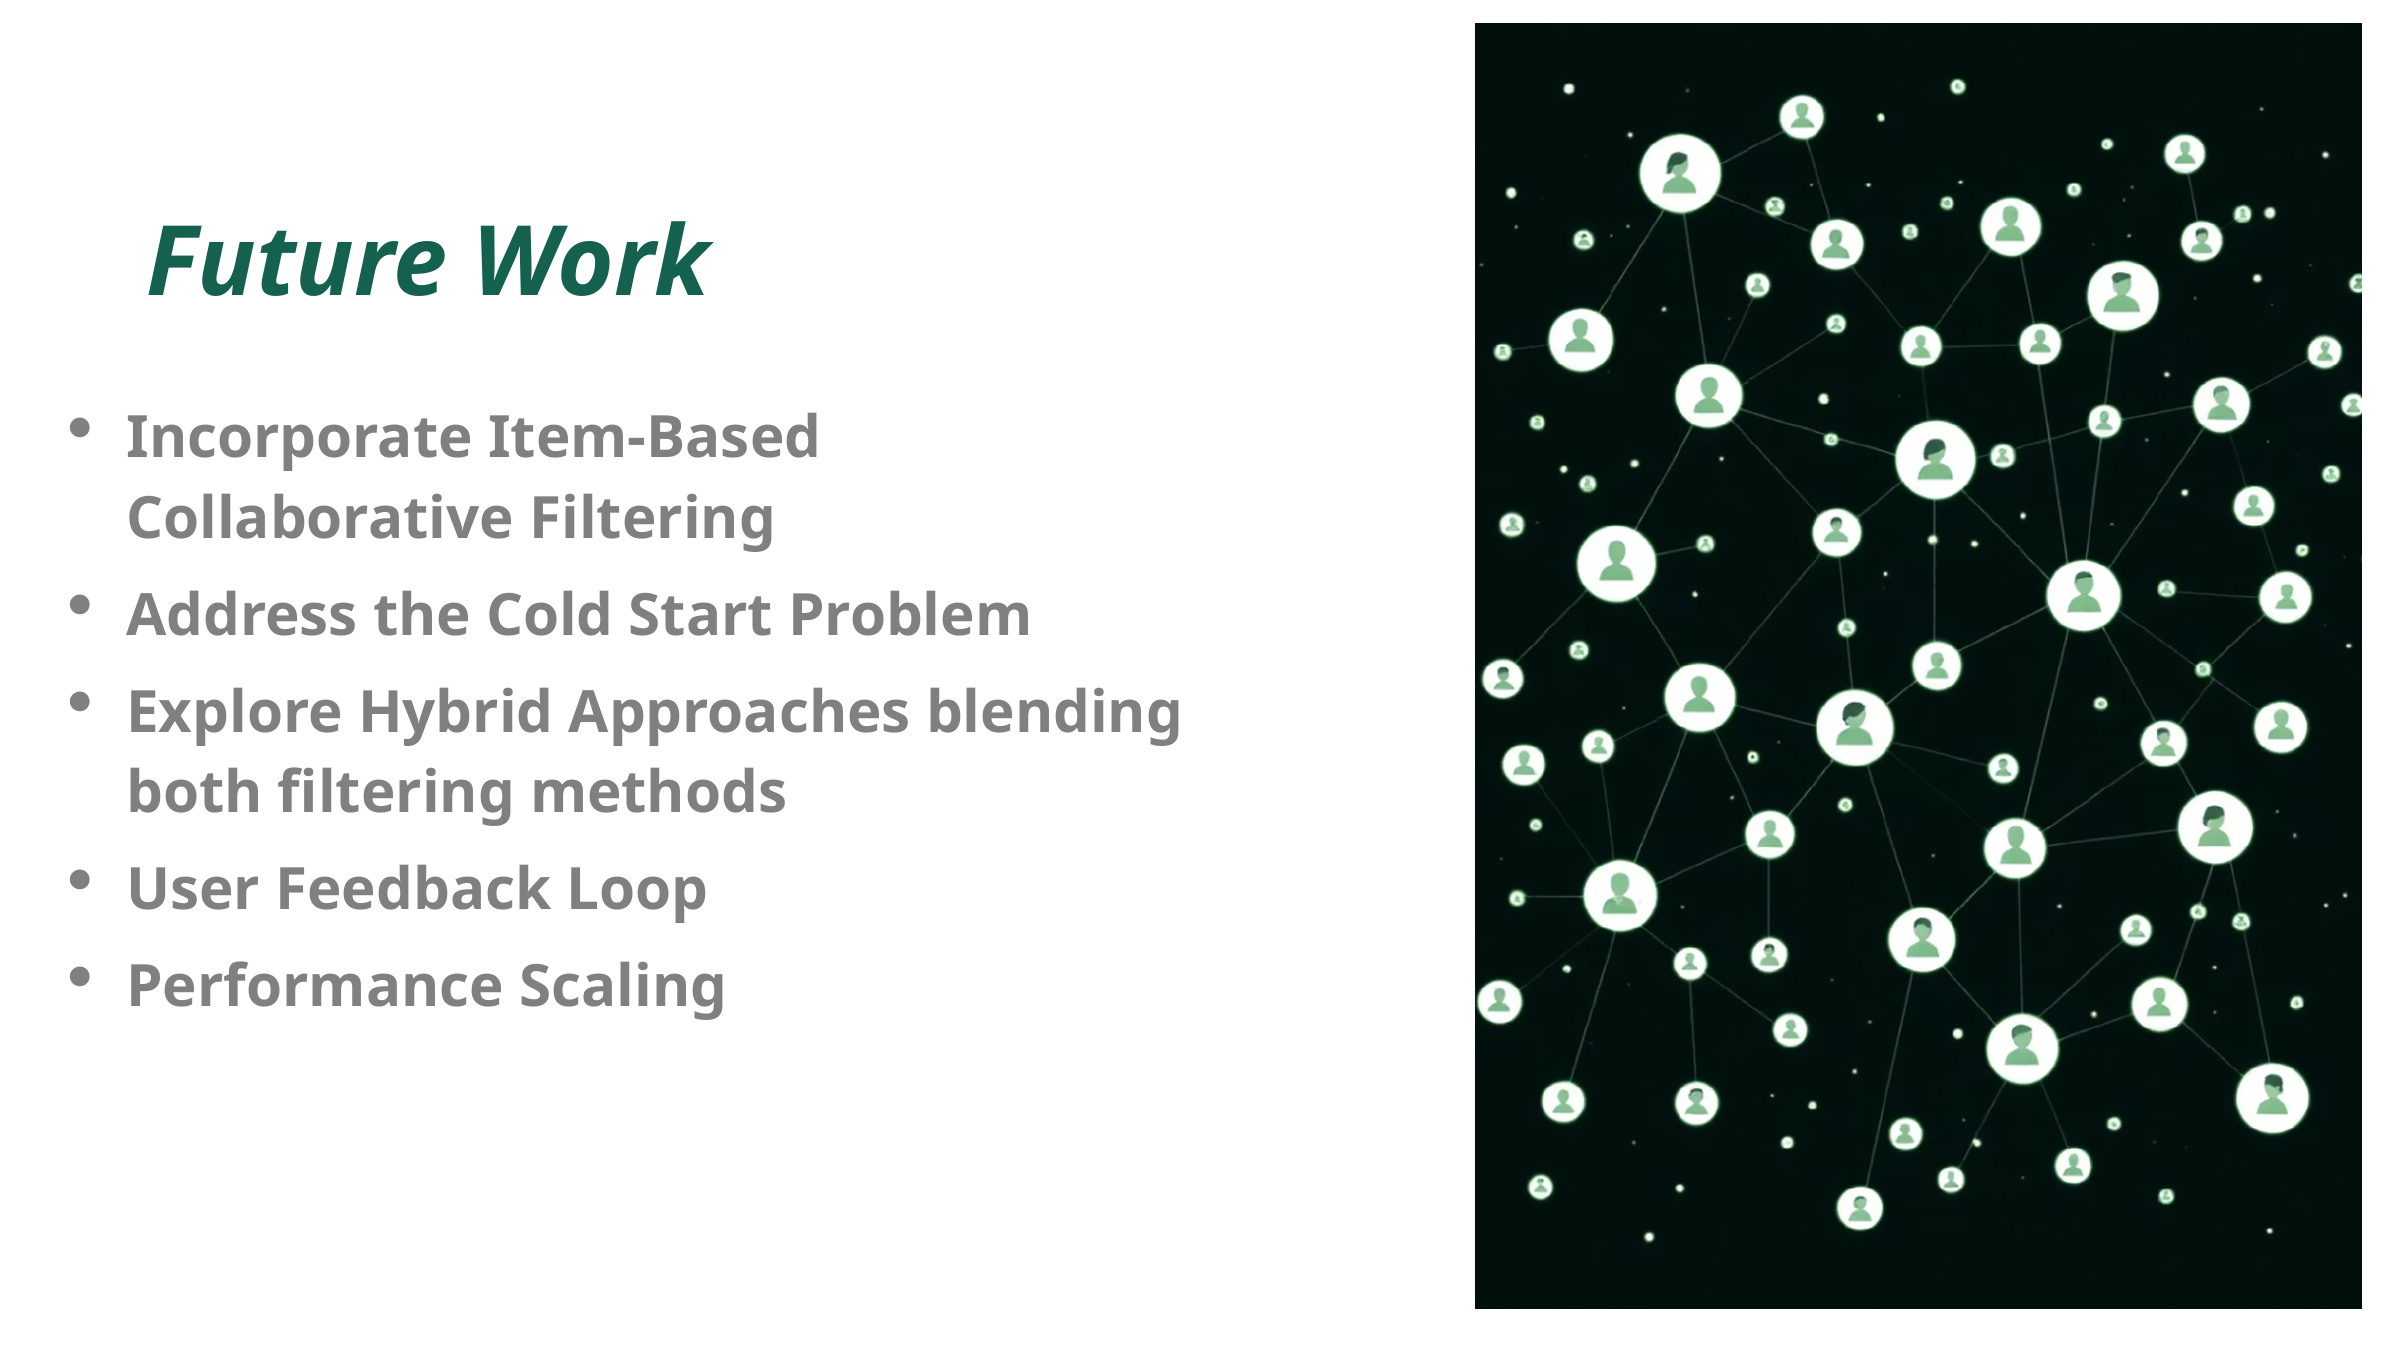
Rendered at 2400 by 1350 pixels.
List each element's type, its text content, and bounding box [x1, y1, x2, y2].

text_box Incorporate Item-Based Collaborative Filtering Address the Cold Start Problem Explore Hybrid Approaches blending both filtering methods User Feedback Loop Performance Scaling [55, 381, 1207, 1123]
picture [1475, 23, 2362, 1309]
text_box Future Work [145, 193, 1475, 334]
